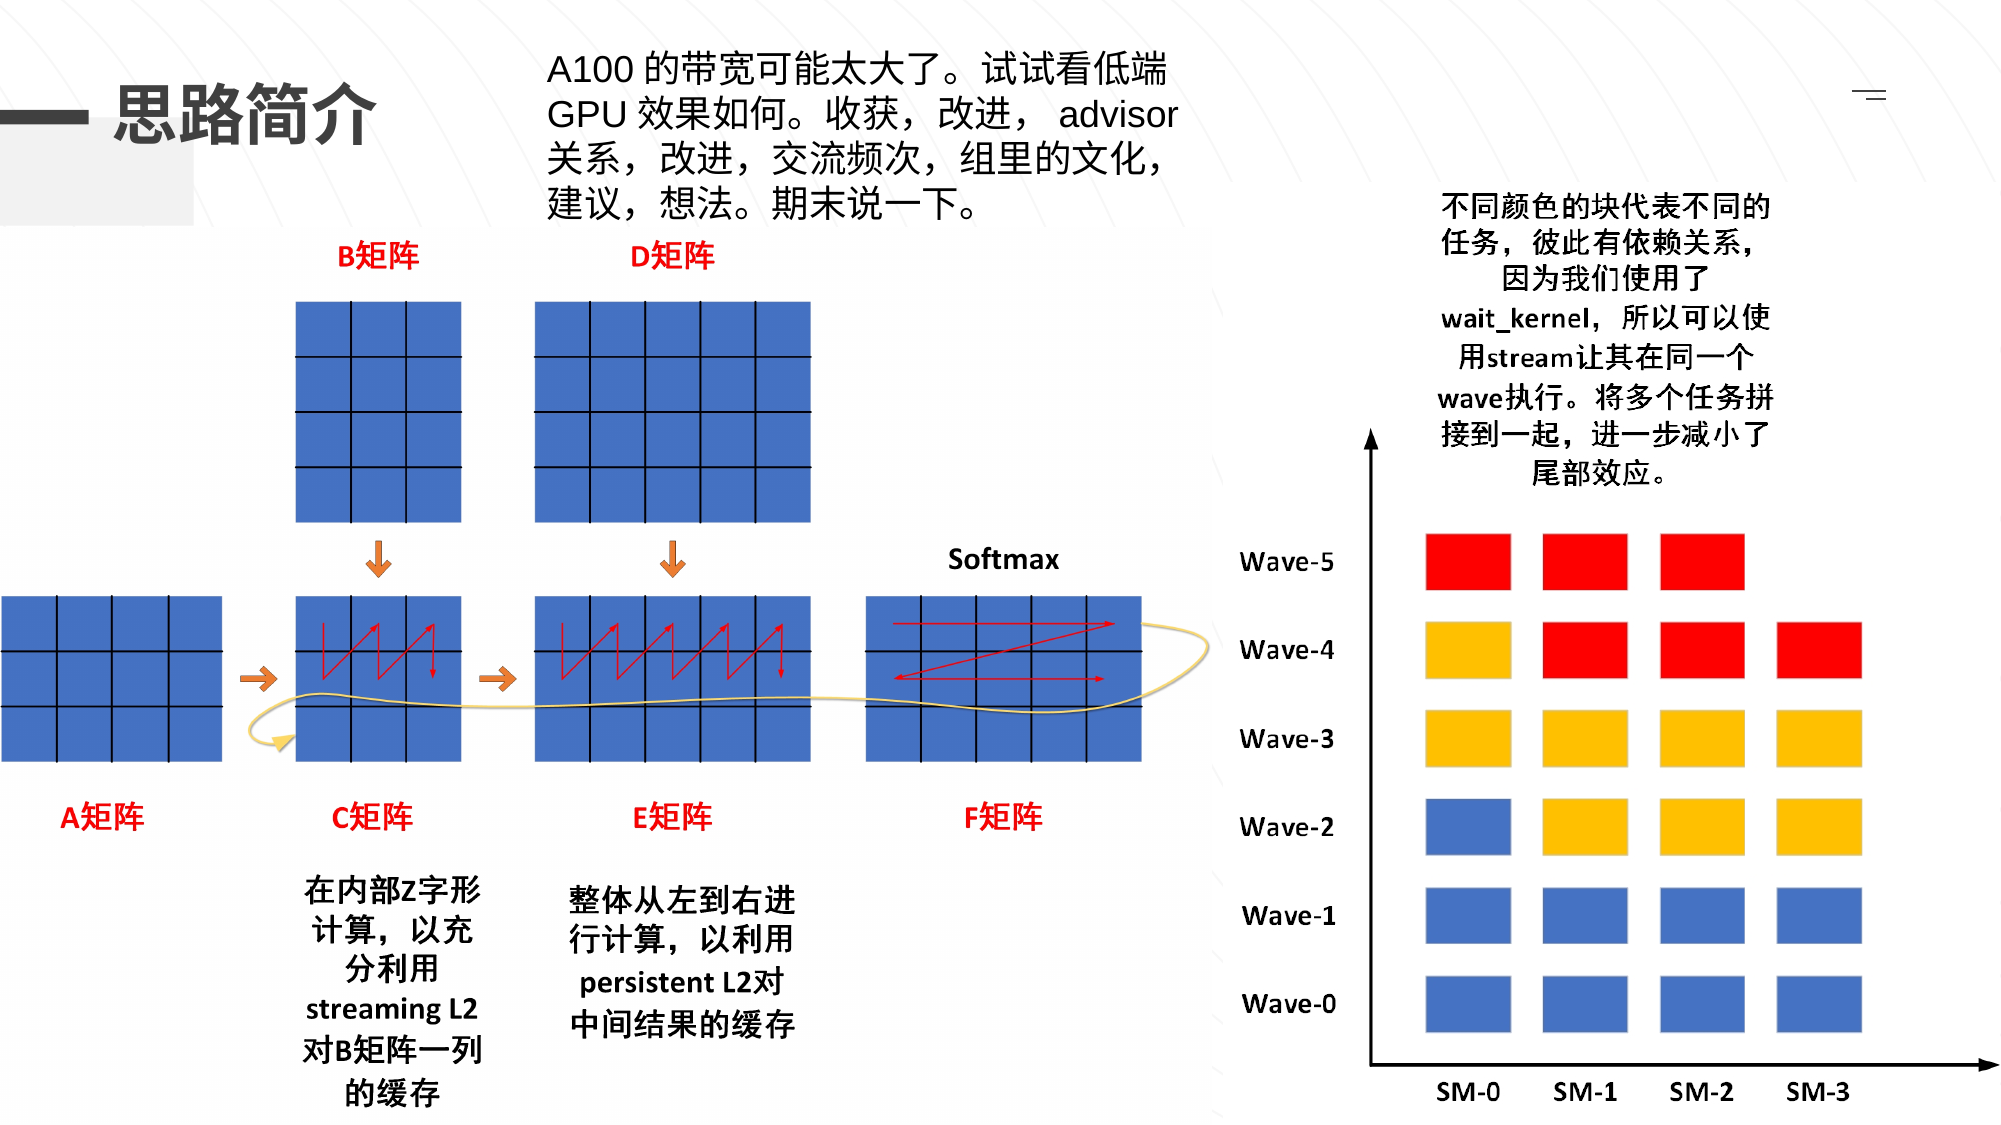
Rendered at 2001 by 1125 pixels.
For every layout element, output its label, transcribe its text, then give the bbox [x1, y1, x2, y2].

title 思路简介 [96, 81, 394, 161]
picture [0, 227, 1212, 1125]
text_box A100的带宽可能太大了。试试看低端GPU效果如何。收获，改进，advisor关系，改进，交流频次，组里的文化，建议，想法。期末说一下。 [532, 38, 1199, 227]
picture [1223, 182, 2000, 1125]
